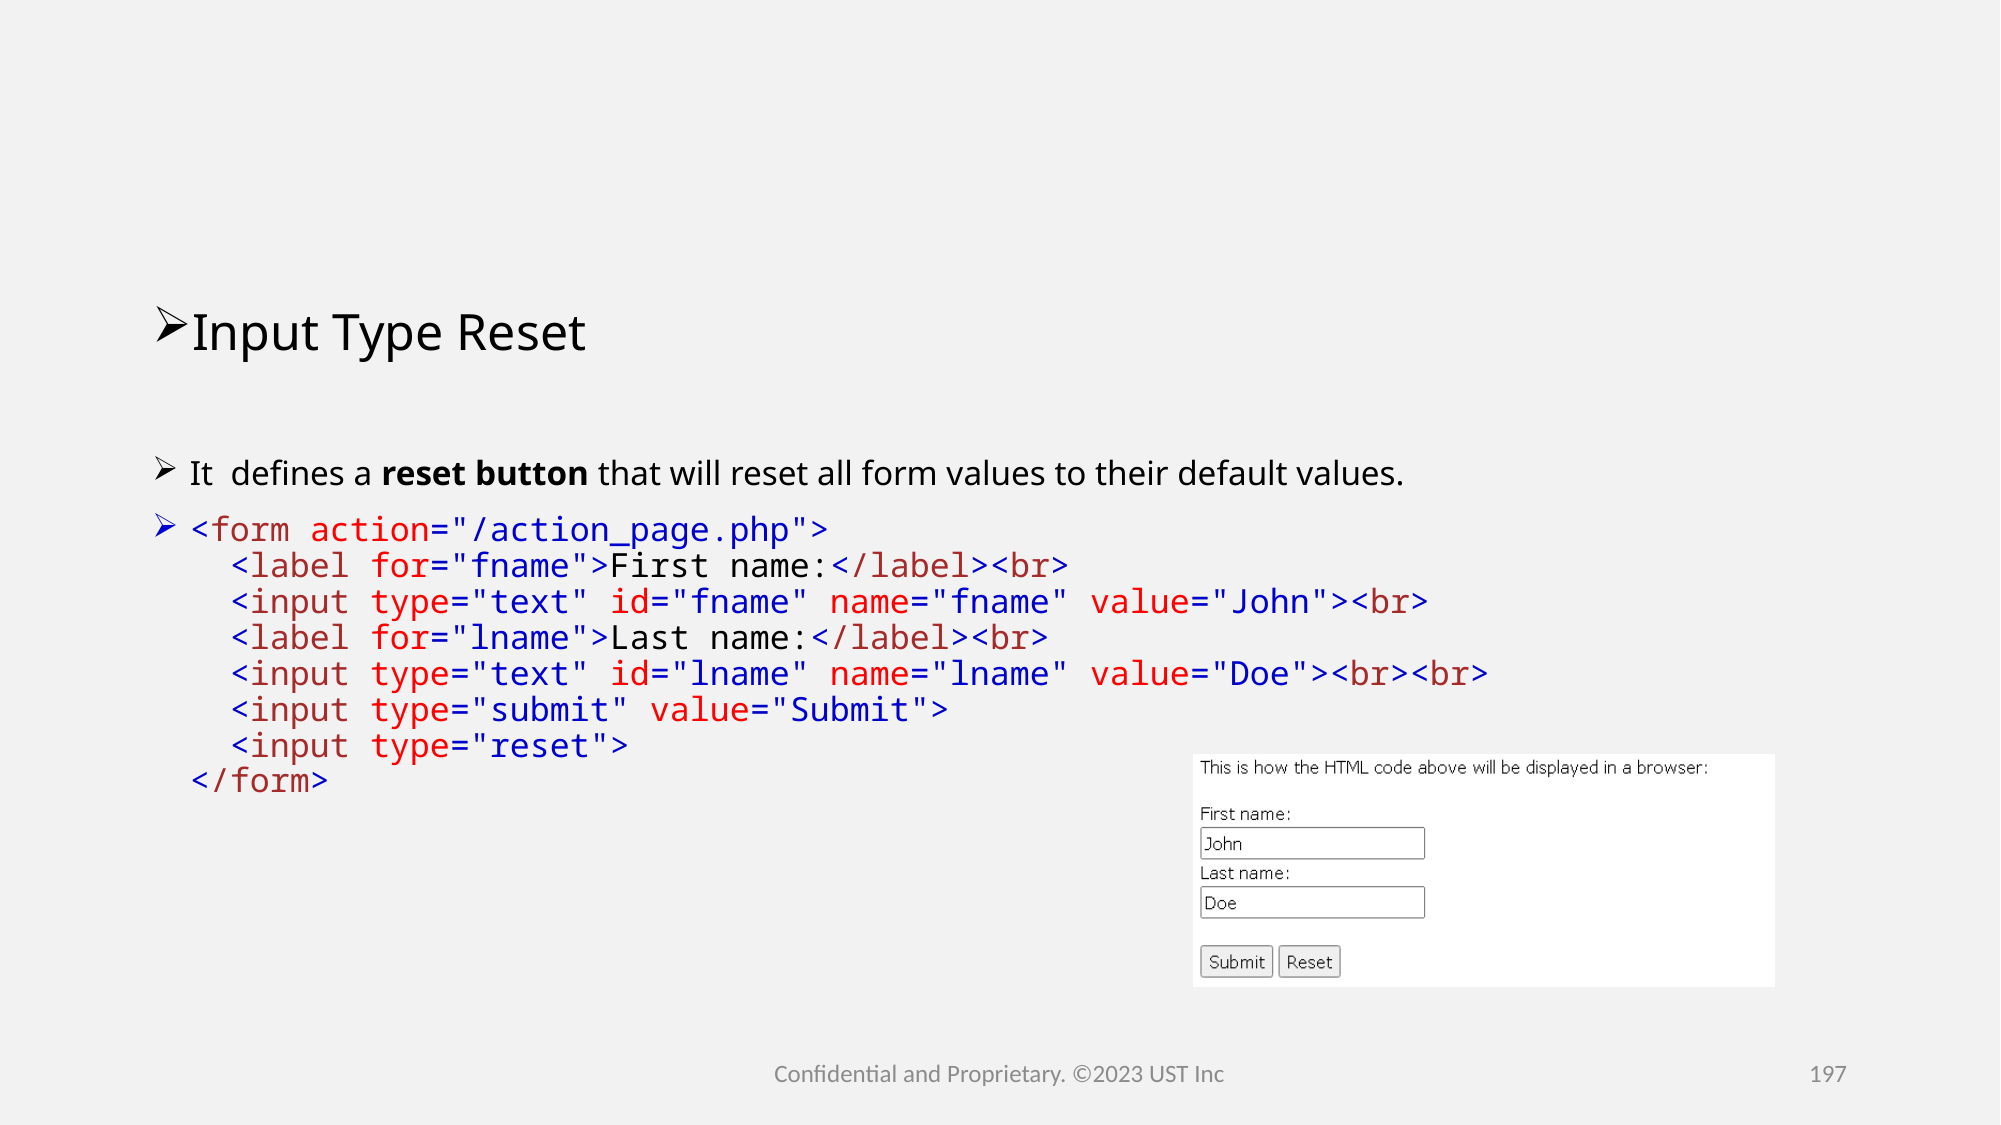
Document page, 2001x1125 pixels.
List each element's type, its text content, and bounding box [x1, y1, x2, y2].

list Input Type Reset It defines a reset button that will reset all form values to their default values. <form action="/action_page.php"> <label for="fname">First name:</label><br> <input type="text" id="fname" name="fname" value="John"><br> <label for="lname">Last name:</label><br> <input type="text" id="lname" name="lname" value="Doe"><br><br> <input type="submit" value="Submit"> <input type="reset"> </form> [137, 299, 1863, 1014]
slide_number 197 [1412, 1042, 1863, 1103]
picture [1193, 754, 1775, 987]
footer Confidential and Proprietary. ©2023 UST Inc [662, 1042, 1338, 1103]
